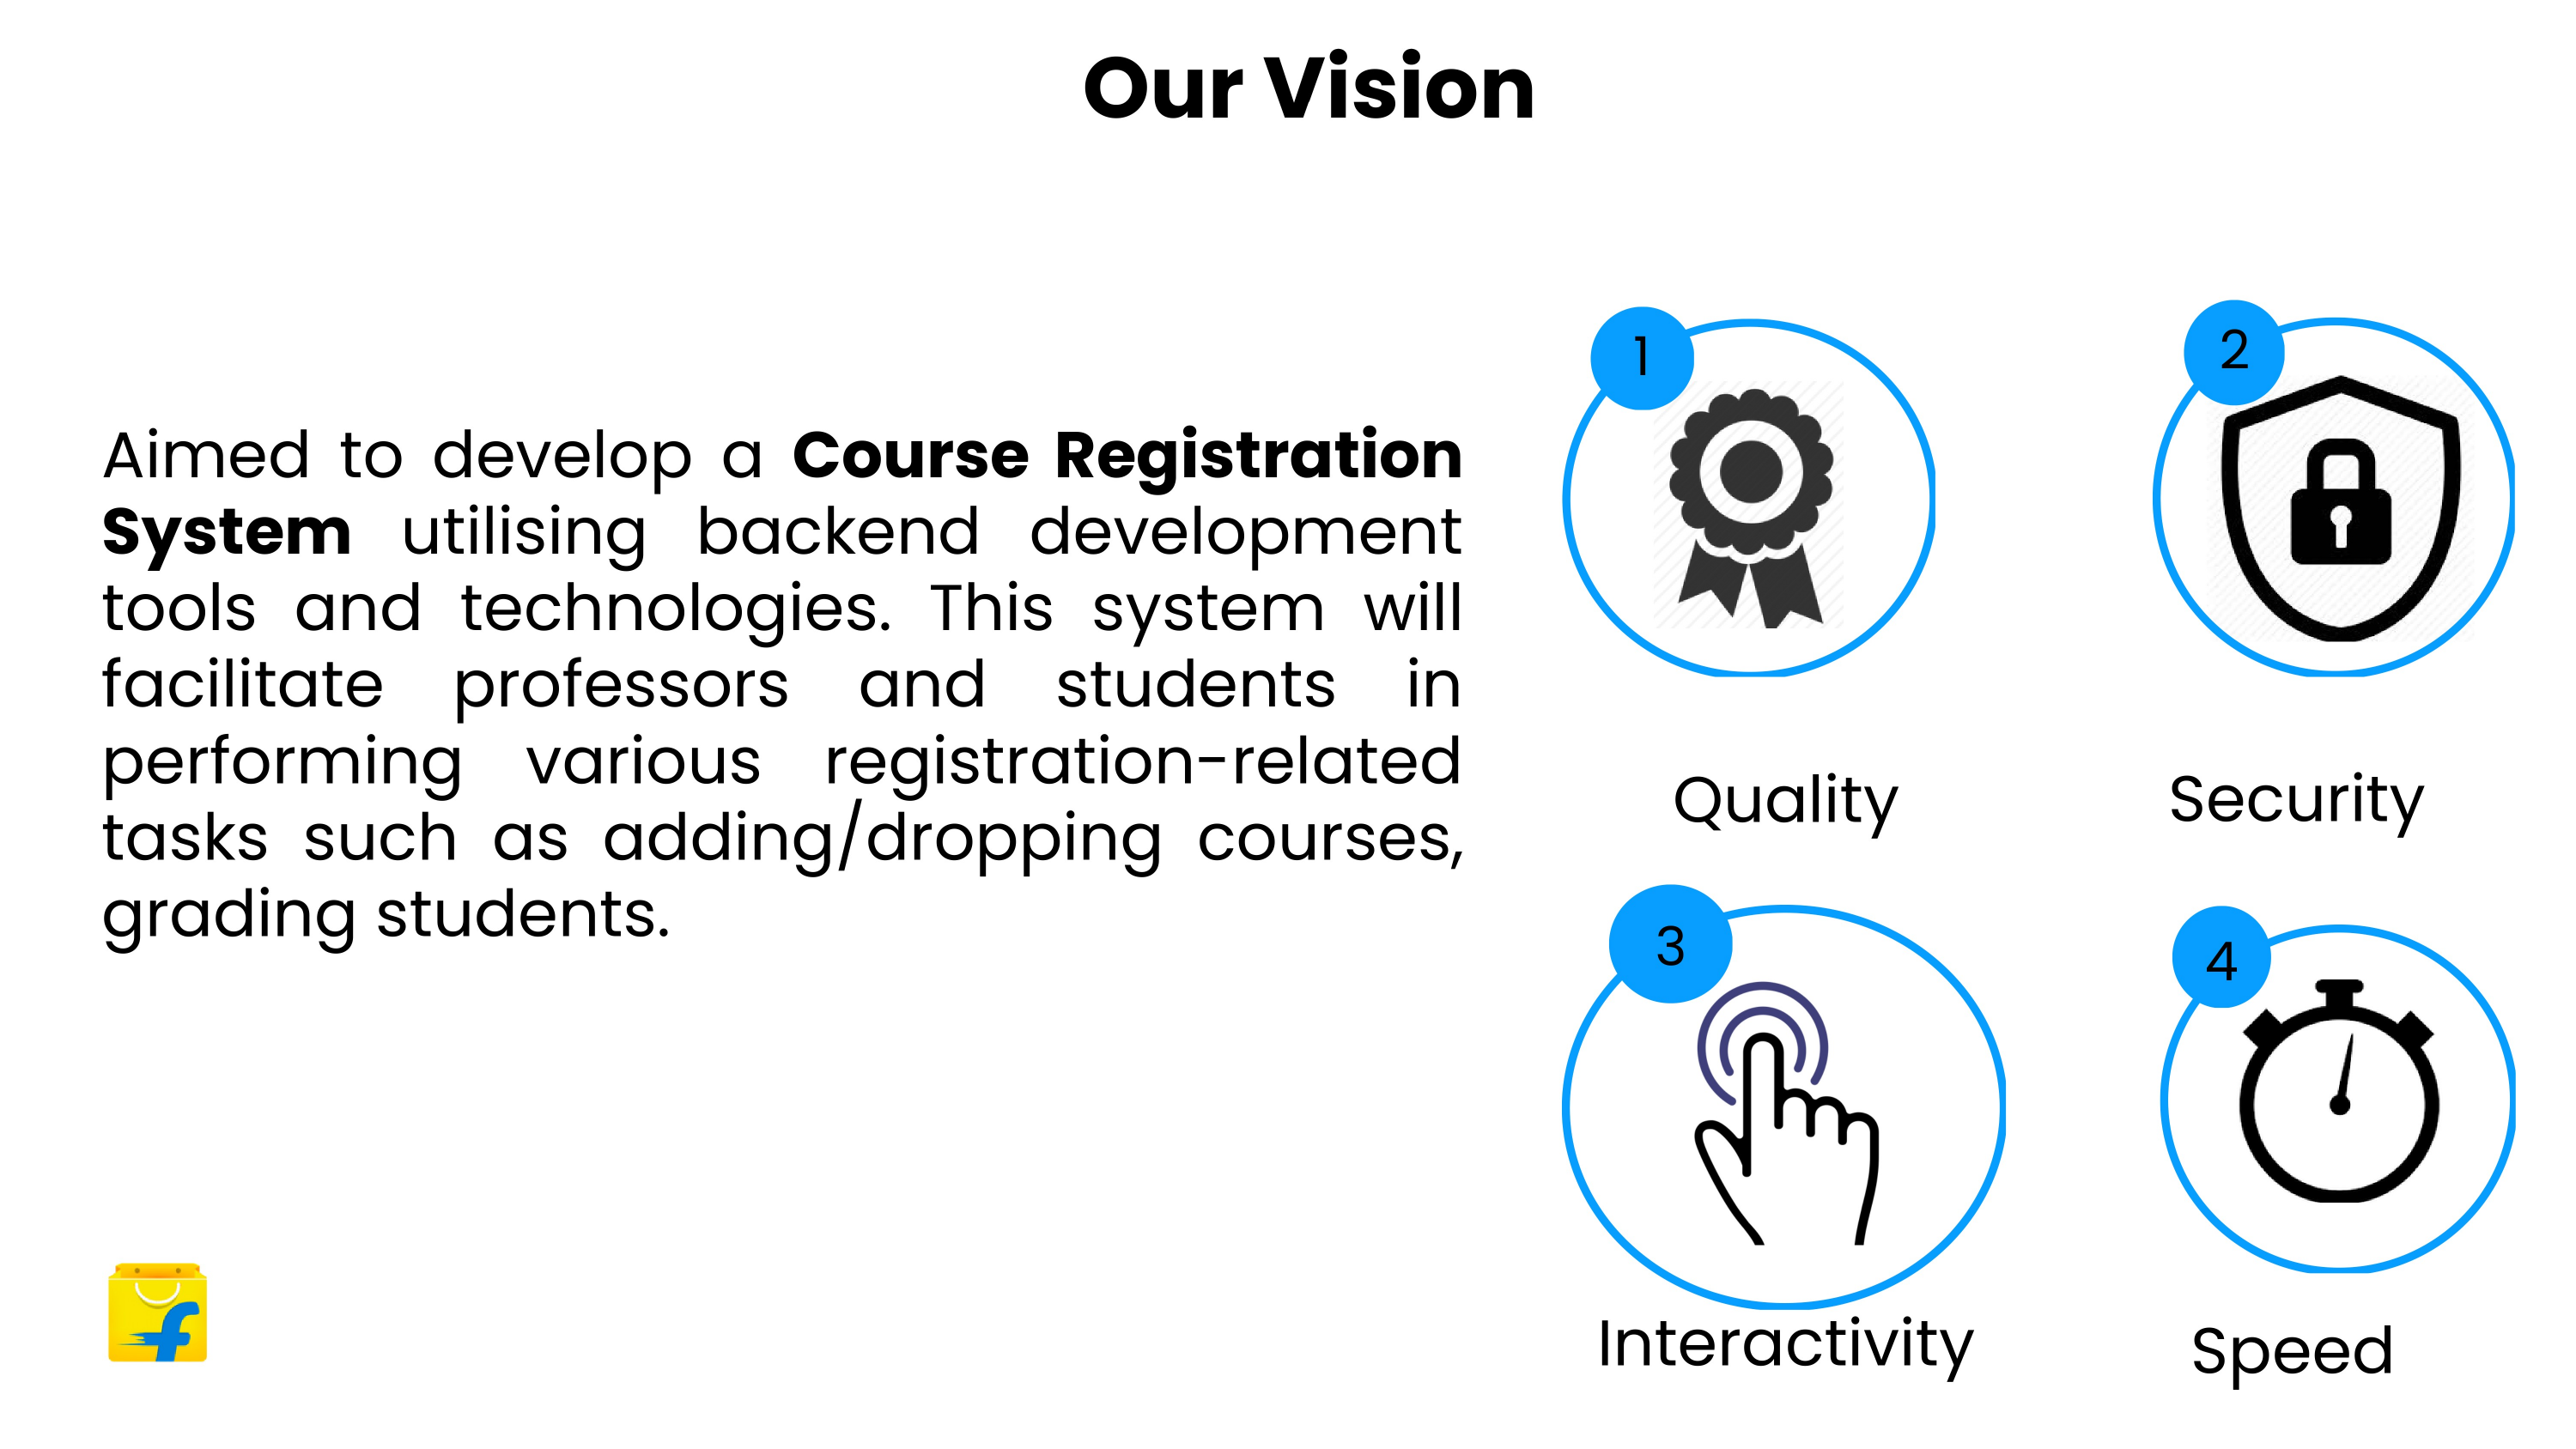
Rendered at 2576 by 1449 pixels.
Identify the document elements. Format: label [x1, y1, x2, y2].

picture [102, 48, 2516, 1391]
